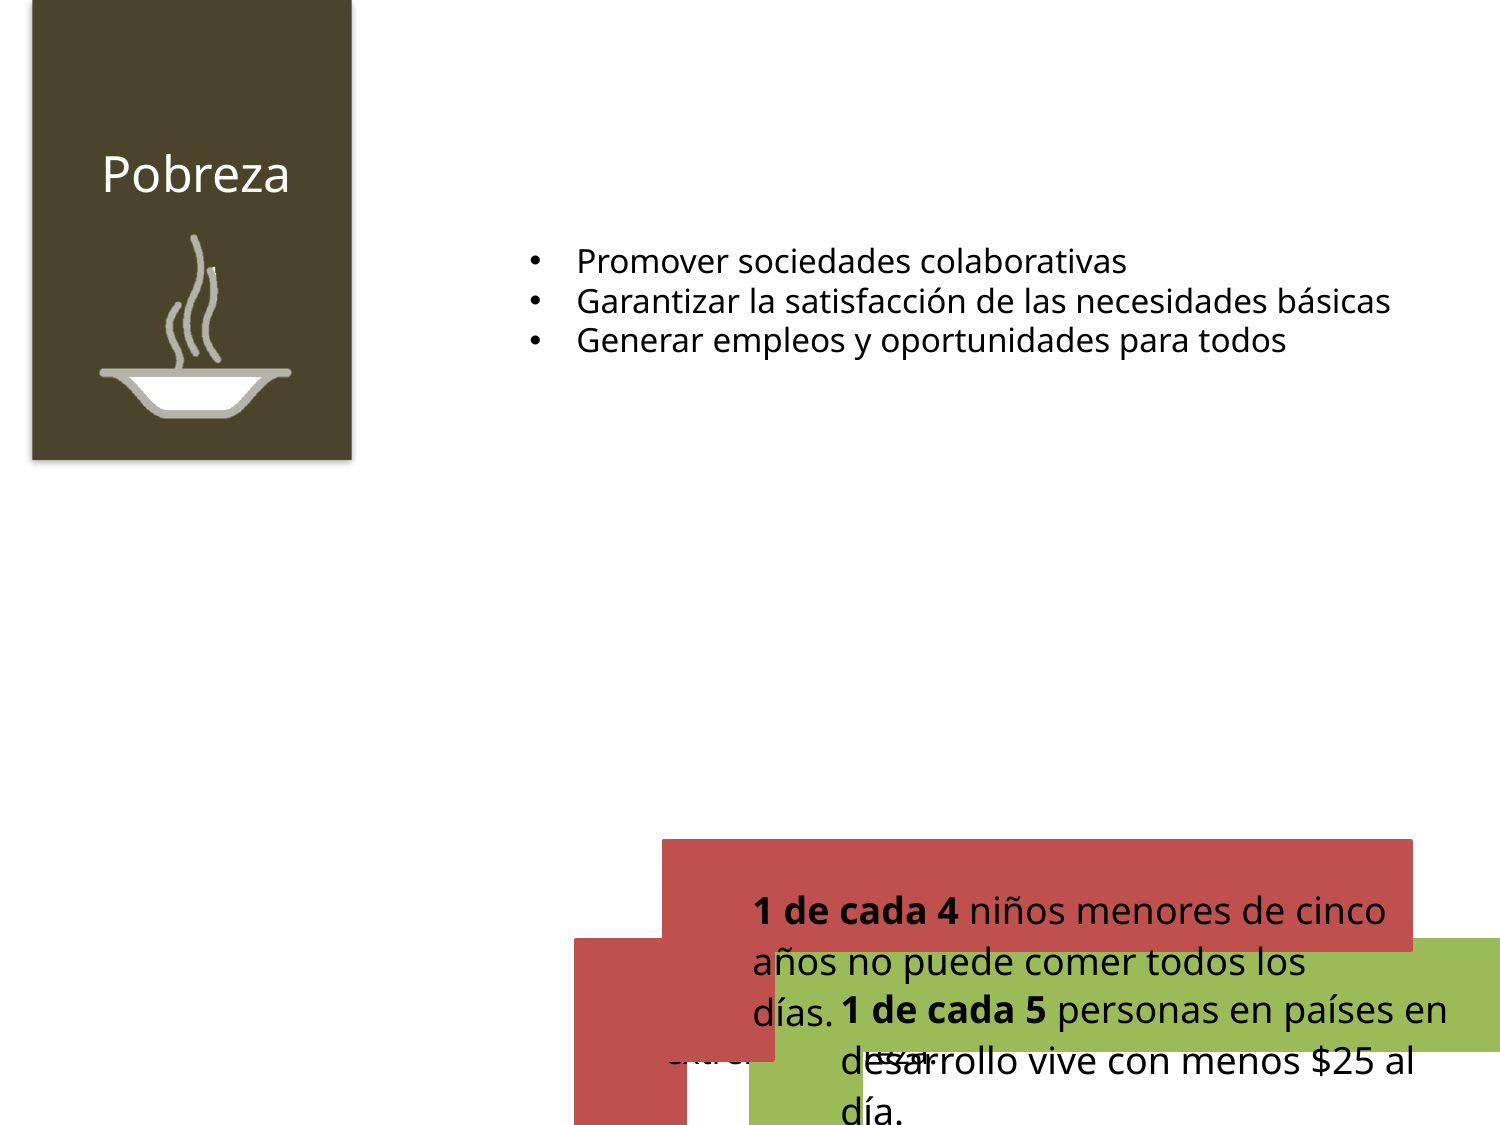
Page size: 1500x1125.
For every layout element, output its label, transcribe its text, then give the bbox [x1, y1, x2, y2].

picture [94, 224, 296, 423]
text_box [575, 671, 1500, 1125]
text_box [32, 0, 352, 461]
text_box Promover sociedades colaborativas Garantizar la satisfacción de las necesidades básicas Generar empleos y oportunidades para todos [514, 232, 1408, 367]
text_box Pobreza [86, 135, 307, 211]
